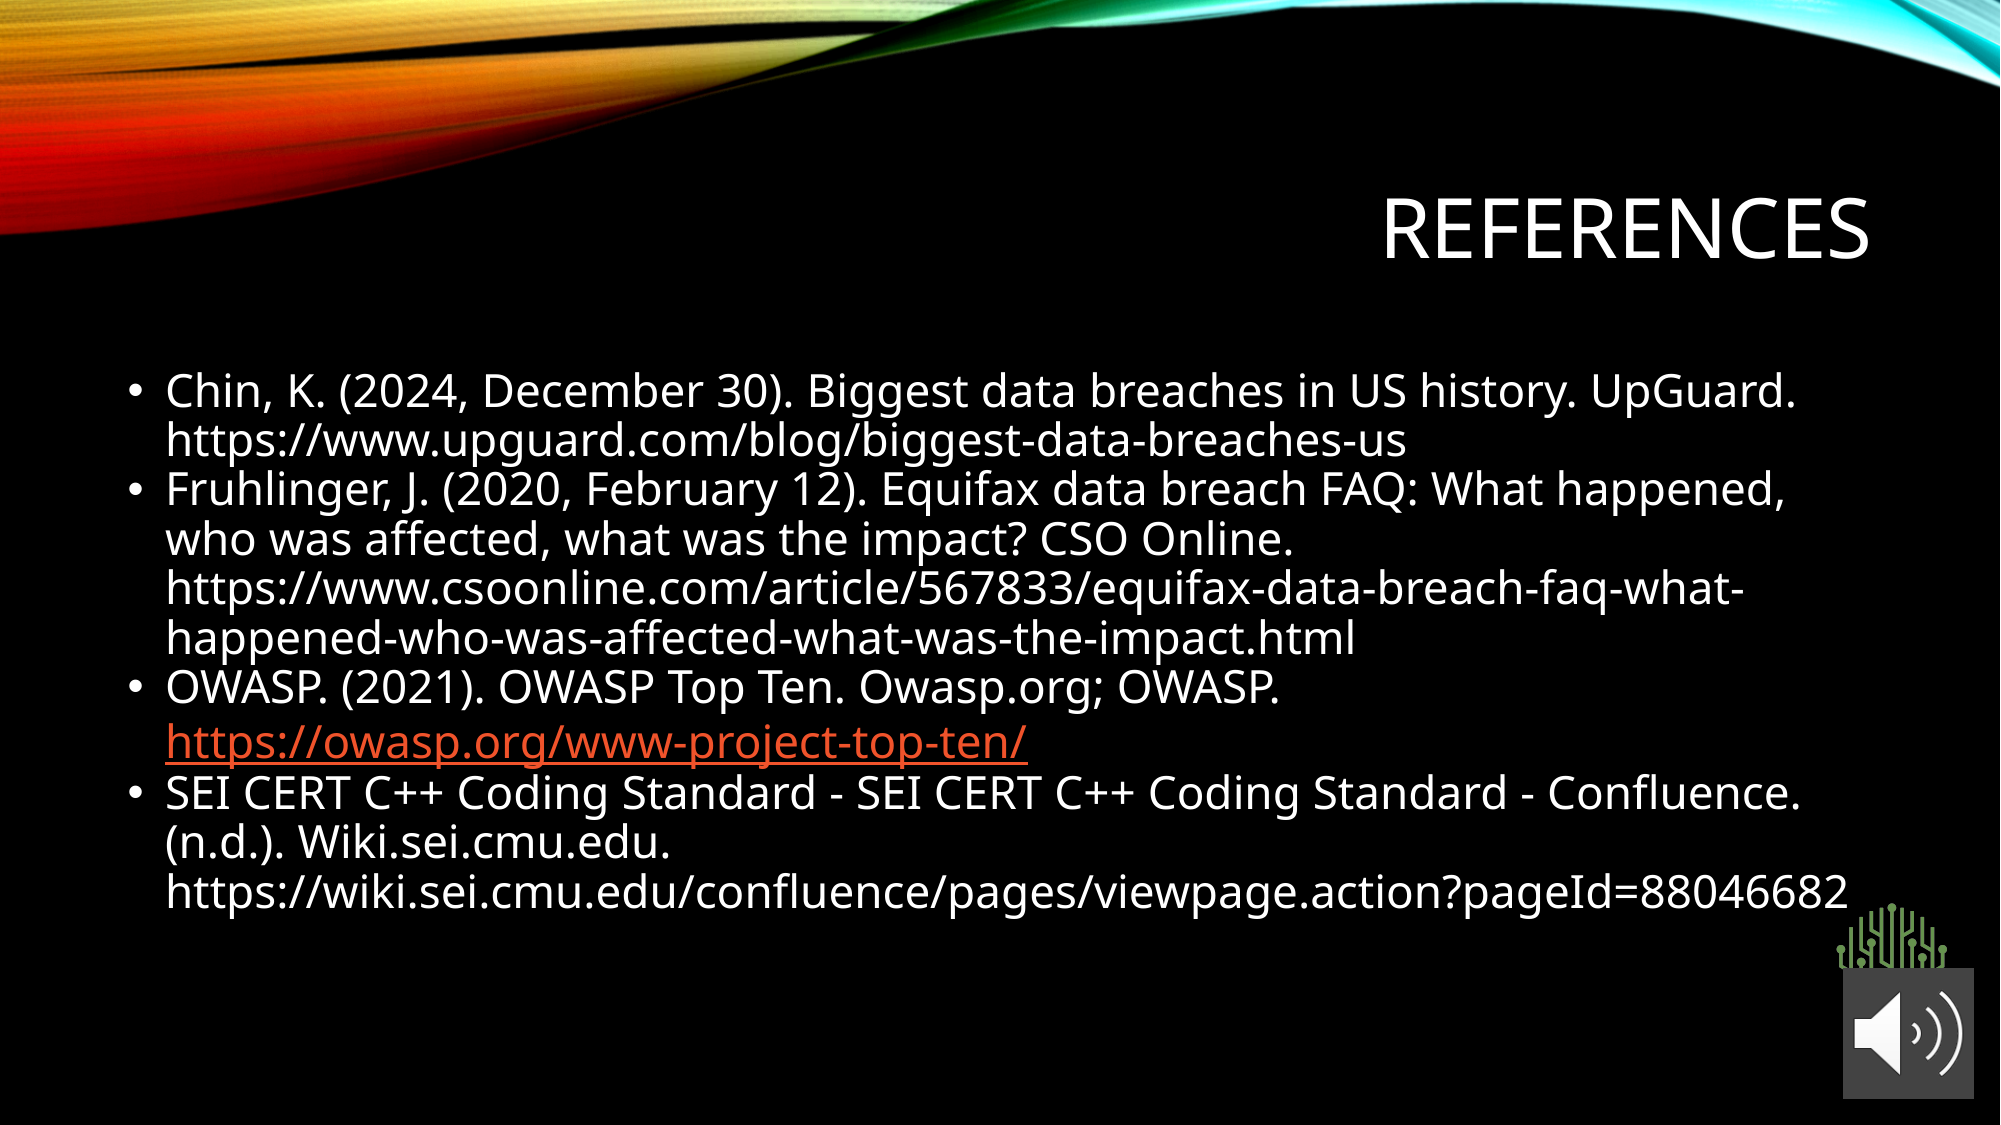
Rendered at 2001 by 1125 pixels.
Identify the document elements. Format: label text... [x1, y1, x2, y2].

list Chin, K. (2024, December 30). Biggest data breaches in US history. UpGuard. https://www.upguard.com/blog/biggest-data-breaches-us‌ Fruhlinger, J. (2020, February 12). Equifax data breach FAQ: What happened, who was affected, what was the impact? CSO Online. https://www.csoonline.com/article/567833/equifax-data-breach-faq-what-happened-who-was-affected-what-was-the-impact.html OWASP. (2021). OWASP Top Ten. Owasp.org; OWASP. https://owasp.org/www-project-top-ten/ SEI CERT C++ Coding Standard - SEI CERT C++ Coding Standard - Confluence. (n.d.). Wiki.sei.cmu.edu. https://wiki.sei.cmu.edu/confluence/pages/viewpage.action?pageId=88046682 [112, 360, 1888, 1021]
picture [1817, 892, 1976, 1101]
picture [0, 0, 2000, 237]
title REFERENCES [474, 125, 1888, 338]
